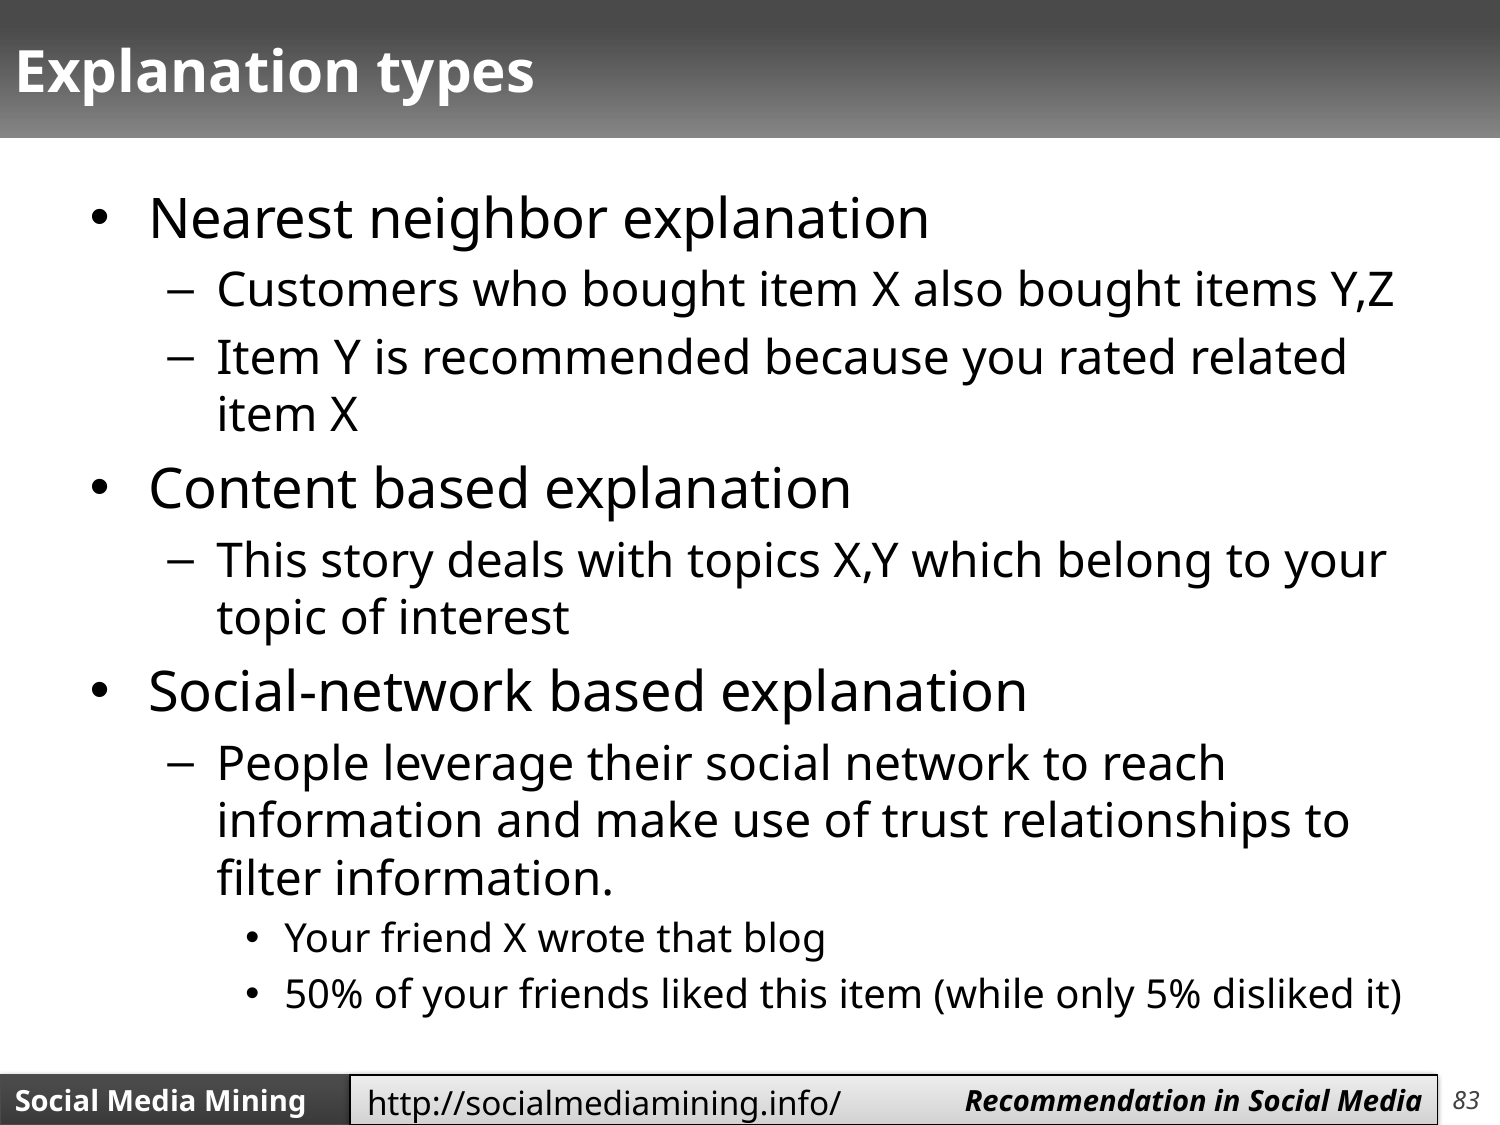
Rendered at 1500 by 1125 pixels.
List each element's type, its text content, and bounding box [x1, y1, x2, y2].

list Nearest neighbor explanation Customers who bought item X also bought items Y,Z Item Y is recommended because you rated related item X Content based explanation This story deals with topics X,Y which belong to your topic of interest Social-network based explanation People leverage their social network to reach information and make use of trust relationships to filter information. Your friend X wrote that blog 50% of your friends liked this item (while only 5% disliked it) [75, 174, 1425, 1048]
title Explanation types [0, 0, 1500, 138]
